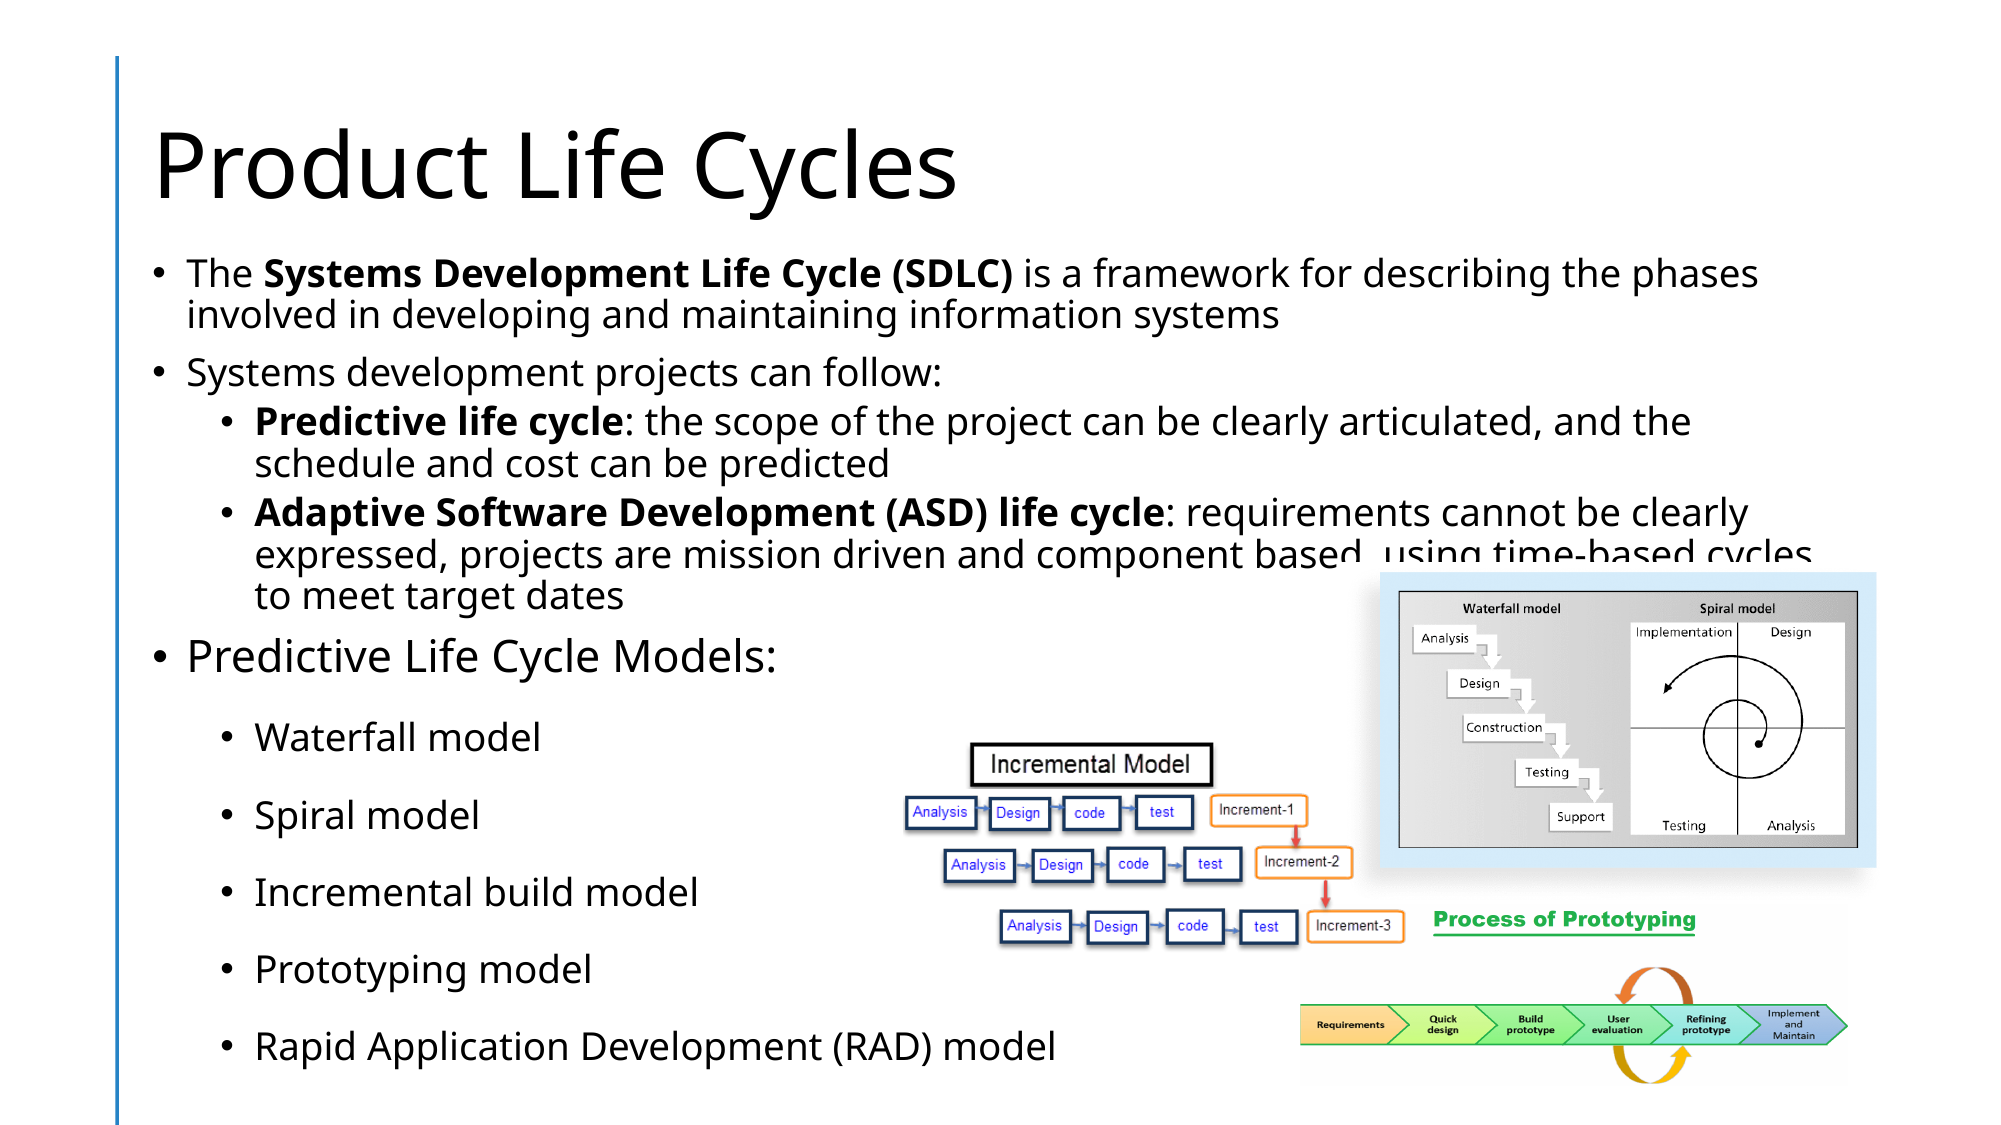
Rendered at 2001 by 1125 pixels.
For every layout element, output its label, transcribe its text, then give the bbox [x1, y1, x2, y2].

picture [903, 562, 1886, 1086]
title Product Life Cycles [137, 59, 1863, 246]
list The Systems Development Life Cycle (SDLC) is a framework for describing the phases involved in developing and maintaining information systems Systems development projects can follow: Predictive life cycle: the scope of the project can be clearly articulated, and the schedule and cost can be predicted Adaptive Software Development (ASD) life cycle: requirements cannot be clearly expressed, projects are mission driven and component based, using time-based cycles to meet target dates Predictive Life Cycle Models: Waterfall model Spiral model Incremental build model Prototyping model Rapid Application Development (RAD) model [137, 246, 1863, 1085]
